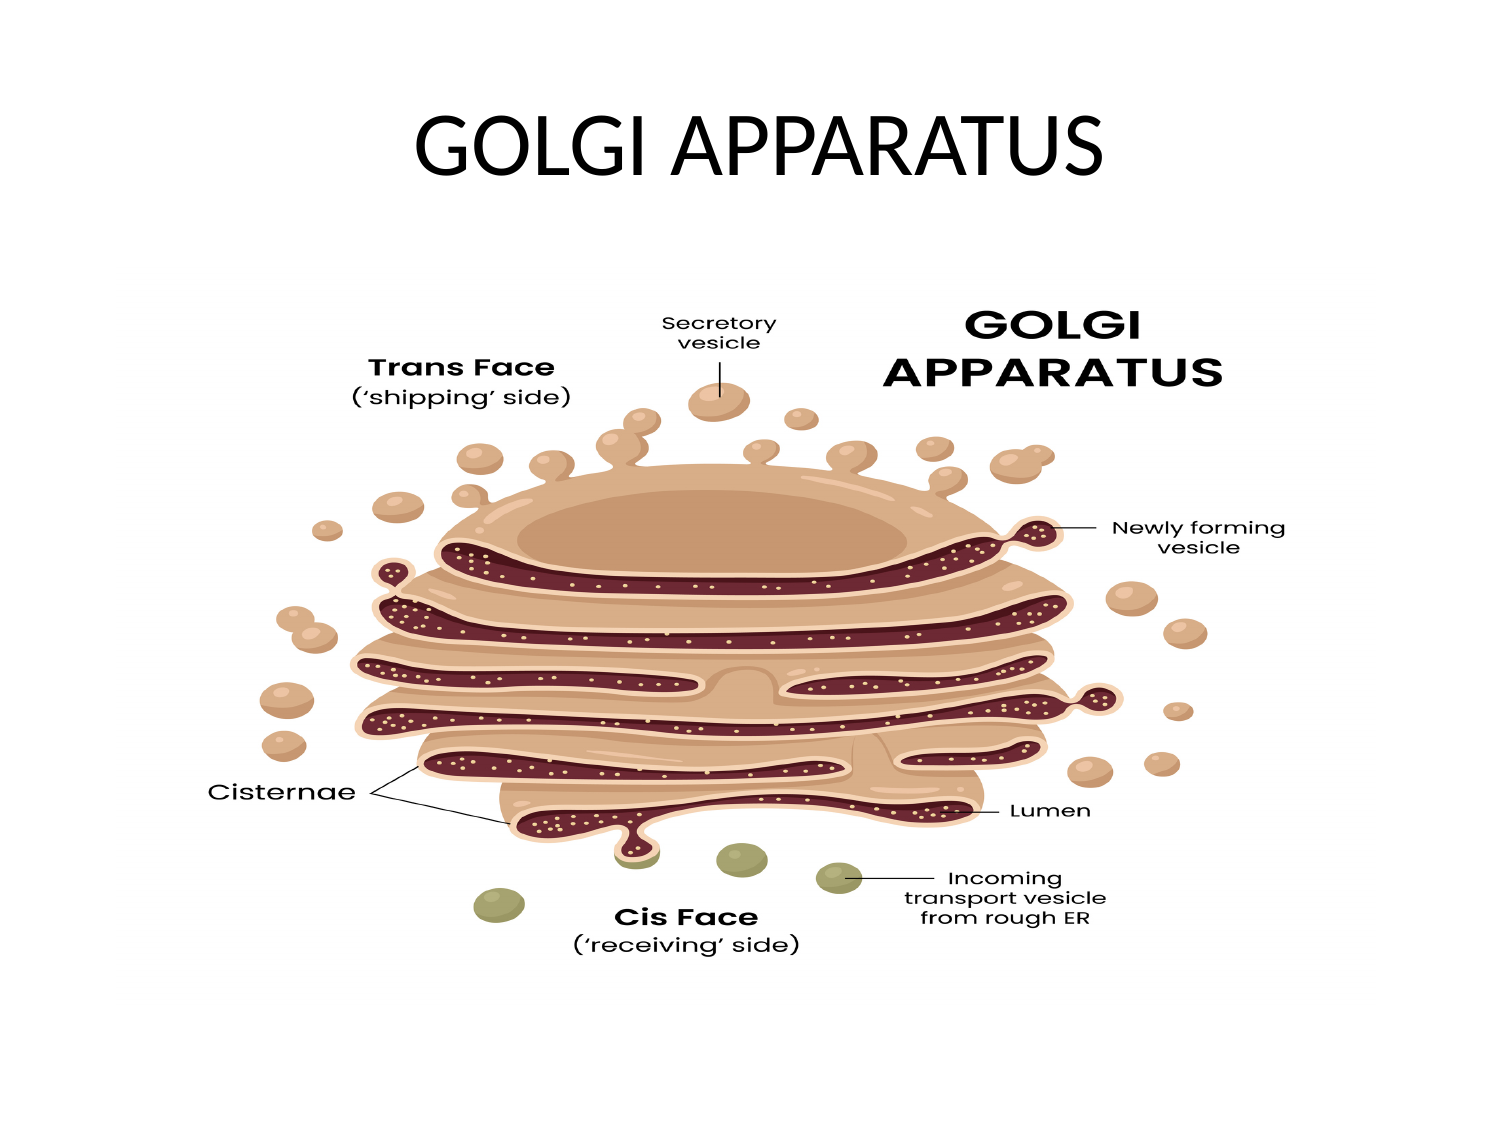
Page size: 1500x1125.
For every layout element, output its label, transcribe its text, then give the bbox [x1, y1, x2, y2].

title GOLGI APPARATUS [75, 45, 1425, 233]
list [116, 262, 1376, 1006]
